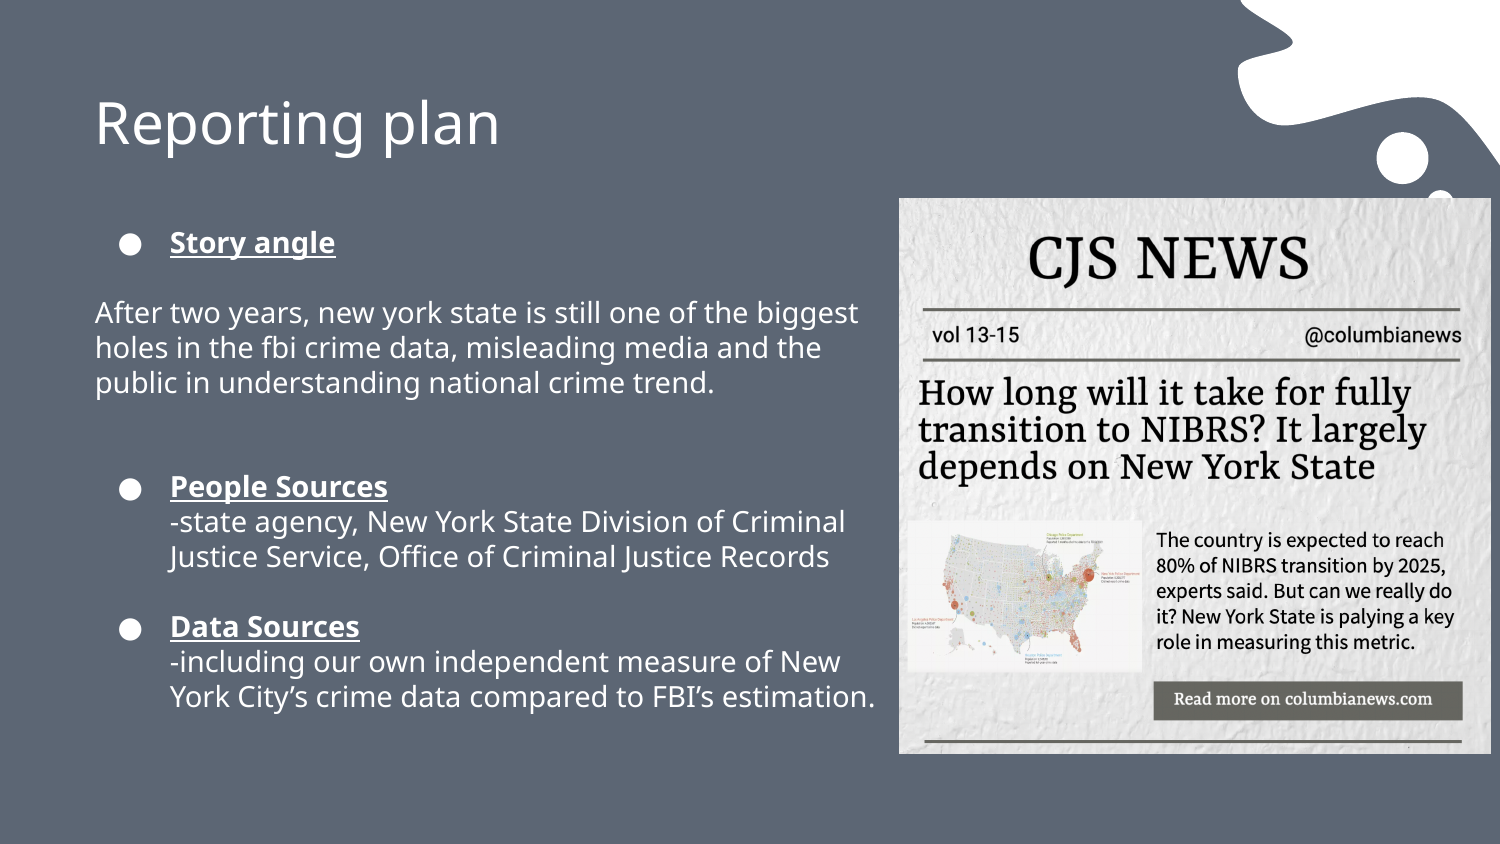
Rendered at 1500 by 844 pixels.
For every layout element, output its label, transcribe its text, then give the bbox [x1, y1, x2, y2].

picture [899, 197, 1491, 754]
text_box Story angle After two years, new york state is still one of the biggest holes in the fbi crime data, misleading media and the public in understanding national crime trend. People Sources -state agency, New York State Division of Criminal Justice Service, Office of Criminal Justice Records Data Sources -including our own independent measure of New York City’s crime data compared to FBI’s estimation. [79, 209, 894, 729]
title Reporting plan [79, 71, 1346, 166]
